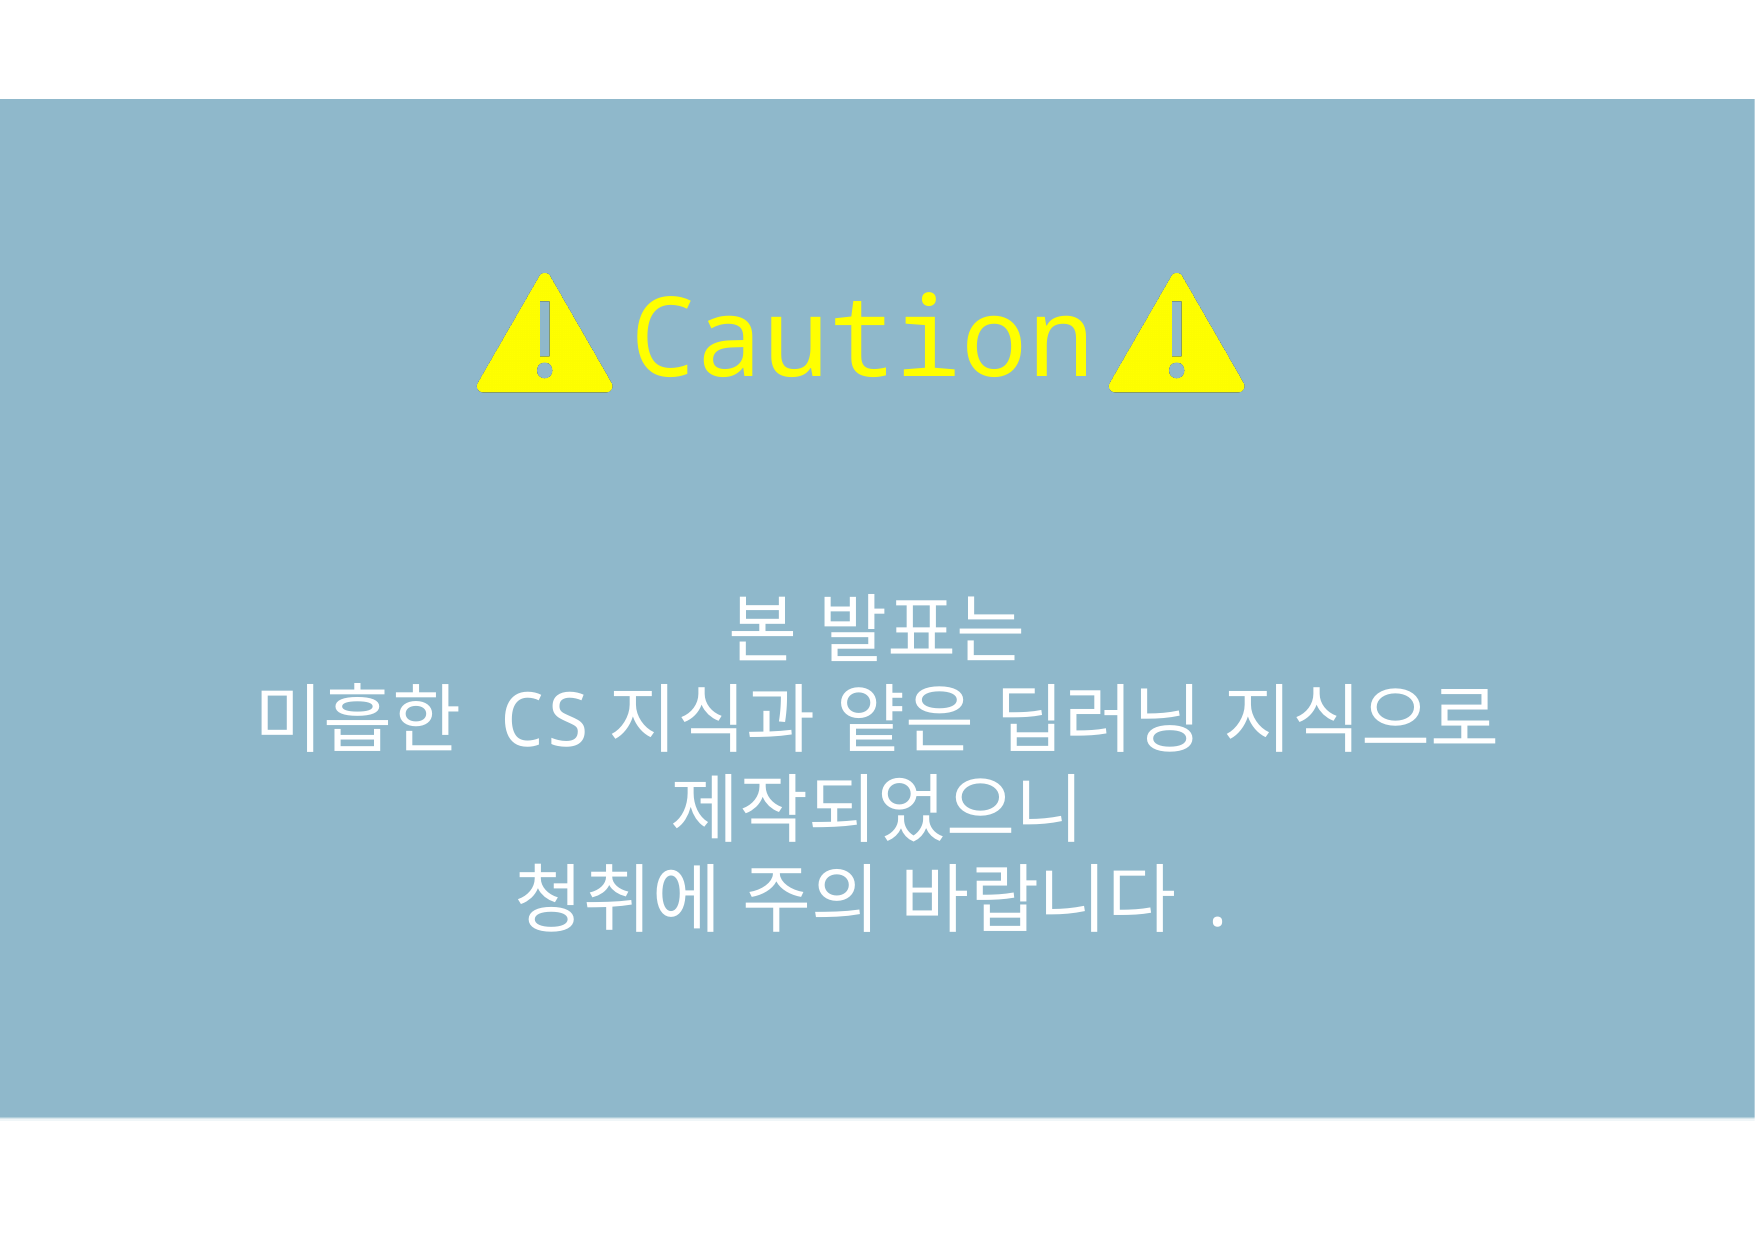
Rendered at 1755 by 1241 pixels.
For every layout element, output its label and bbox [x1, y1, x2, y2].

text_box [220, 257, 1505, 408]
text_box [0, 99, 1755, 1121]
